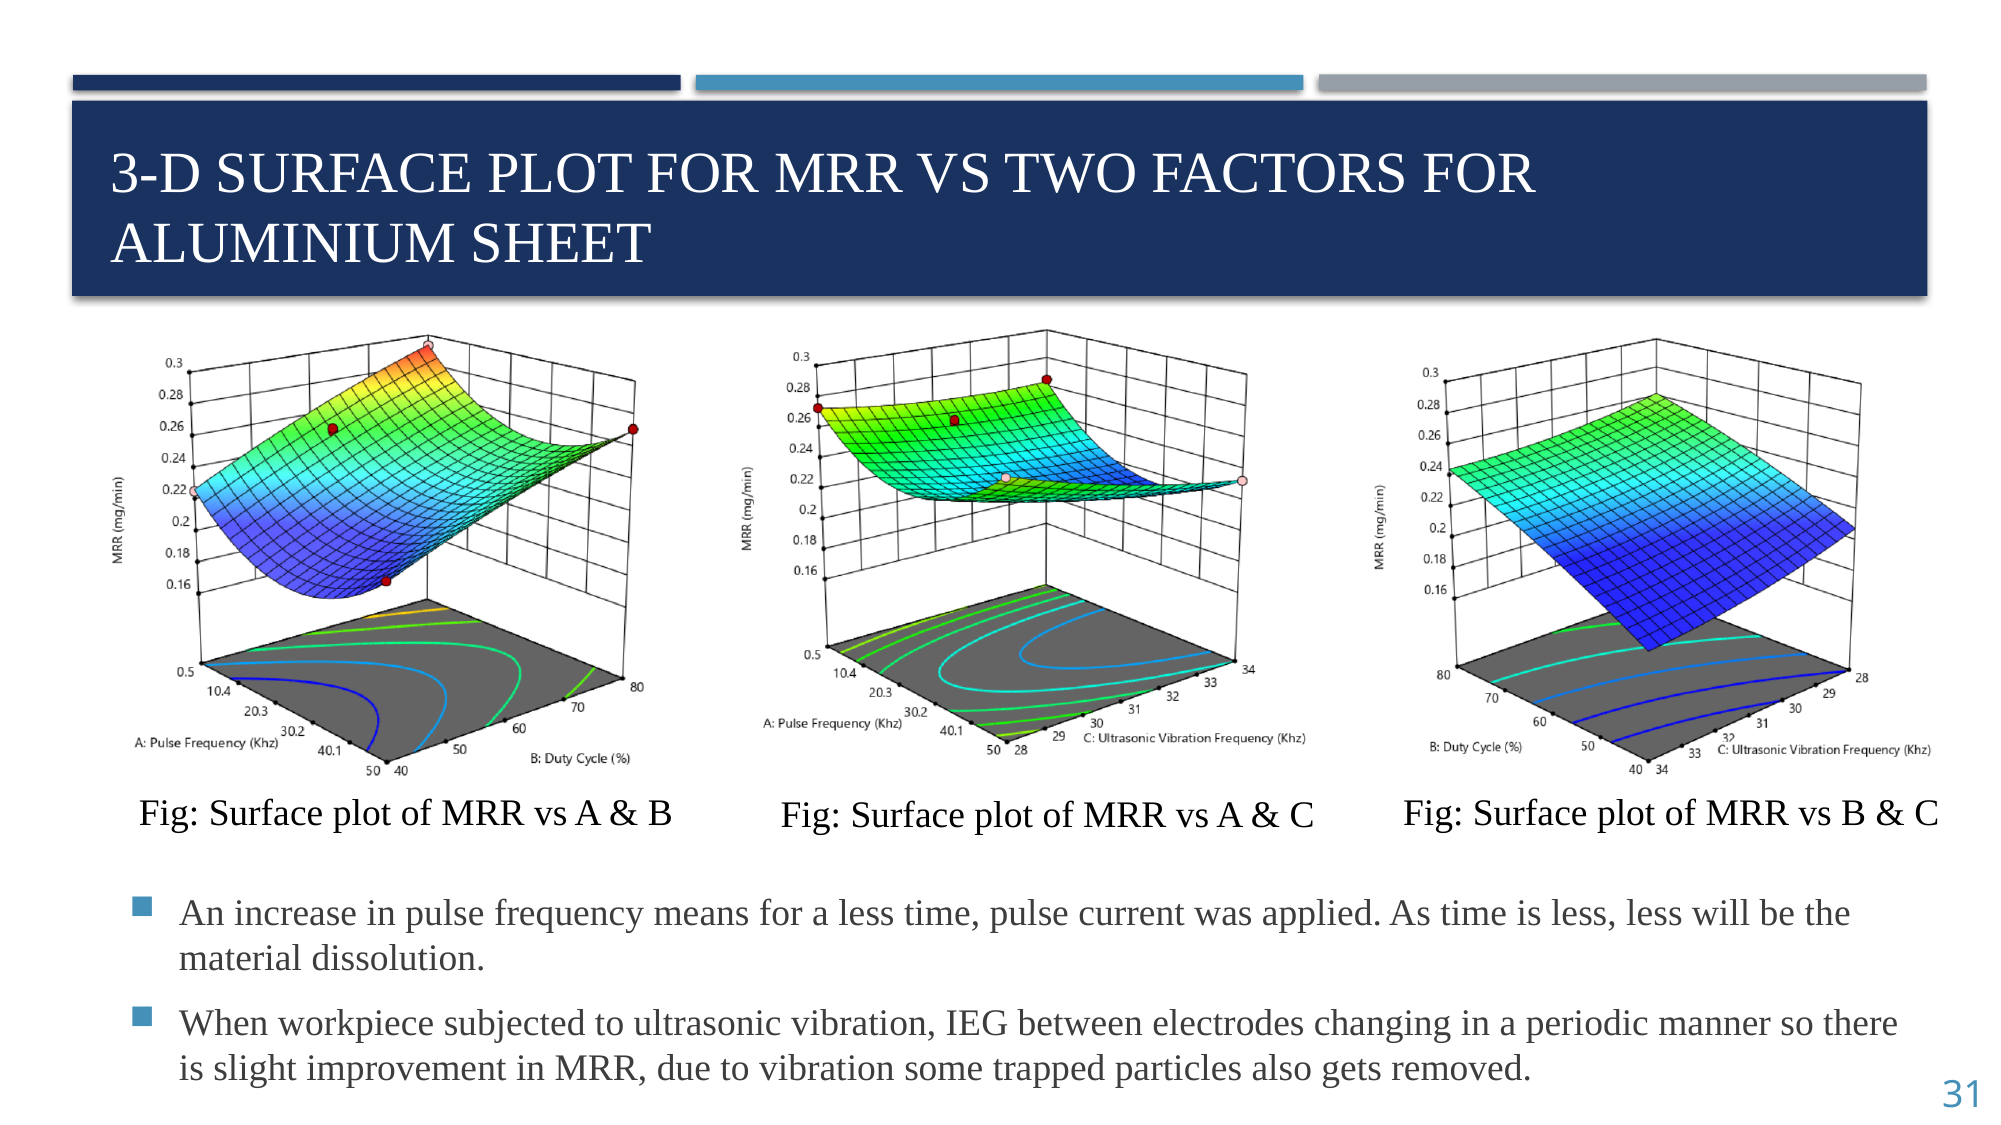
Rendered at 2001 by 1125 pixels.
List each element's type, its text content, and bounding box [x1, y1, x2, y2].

slide_number 31 [1827, 1065, 2000, 1125]
list An increase in pulse frequency means for a less time, pulse current was applied. As time is less, less will be the material dissolution. When workpiece subjected to ultrasonic vibration, IEG between electrodes changing in a periodic manner so there is slight improvement in MRR, due to vibration some trapped particles also gets removed. [113, 856, 1924, 1125]
title 3-D Surface plot for MRR vs two factors for Aluminium sheet [95, 115, 1905, 282]
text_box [94, 311, 1958, 845]
